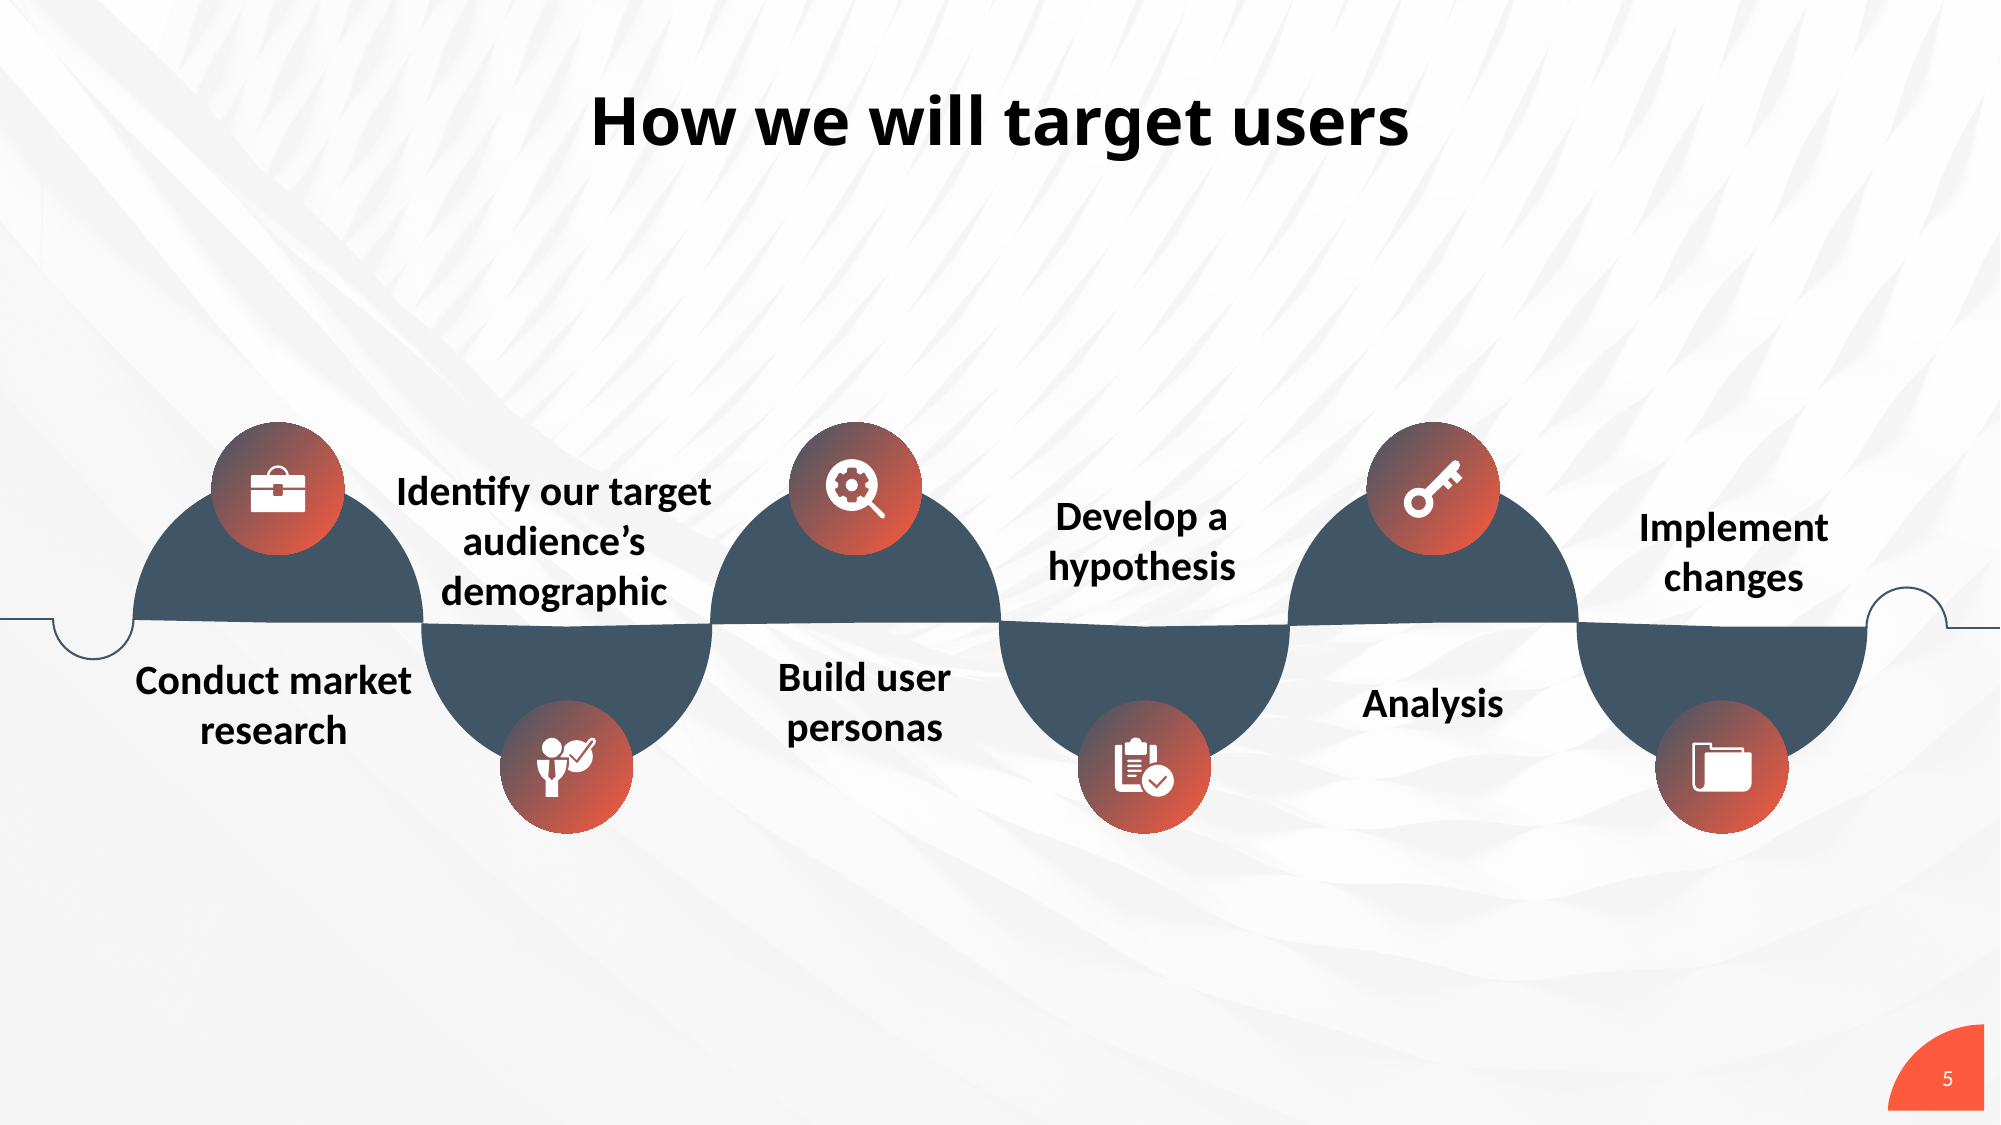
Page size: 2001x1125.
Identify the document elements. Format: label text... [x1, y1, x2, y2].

text_box [1365, 421, 1501, 557]
text_box Identify our target audience’s demographic [391, 463, 718, 614]
text_box [710, 494, 1001, 625]
text_box [134, 494, 423, 623]
text_box Analysis [1352, 675, 1514, 727]
text_box [210, 421, 346, 557]
title How we will target users [99, 50, 1901, 197]
text_box [1577, 621, 1866, 756]
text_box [1866, 587, 2000, 668]
text_box Build user personas [755, 650, 975, 751]
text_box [0, 578, 134, 660]
slide_number 5 [1915, 1047, 1981, 1108]
text_box [1403, 460, 1463, 518]
text_box [1288, 494, 1579, 626]
text_box Develop a hypothesis [1034, 488, 1250, 589]
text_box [537, 737, 597, 797]
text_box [250, 465, 305, 513]
text_box [499, 699, 634, 835]
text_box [1114, 737, 1174, 797]
text_box [421, 623, 712, 756]
text_box Implement changes [1621, 499, 1847, 600]
text_box Conduct market research [114, 652, 434, 753]
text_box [825, 459, 886, 519]
text_box [1692, 742, 1752, 792]
text_box [788, 421, 923, 557]
text_box [999, 620, 1290, 756]
text_box [1077, 699, 1212, 835]
text_box [1654, 699, 1790, 835]
